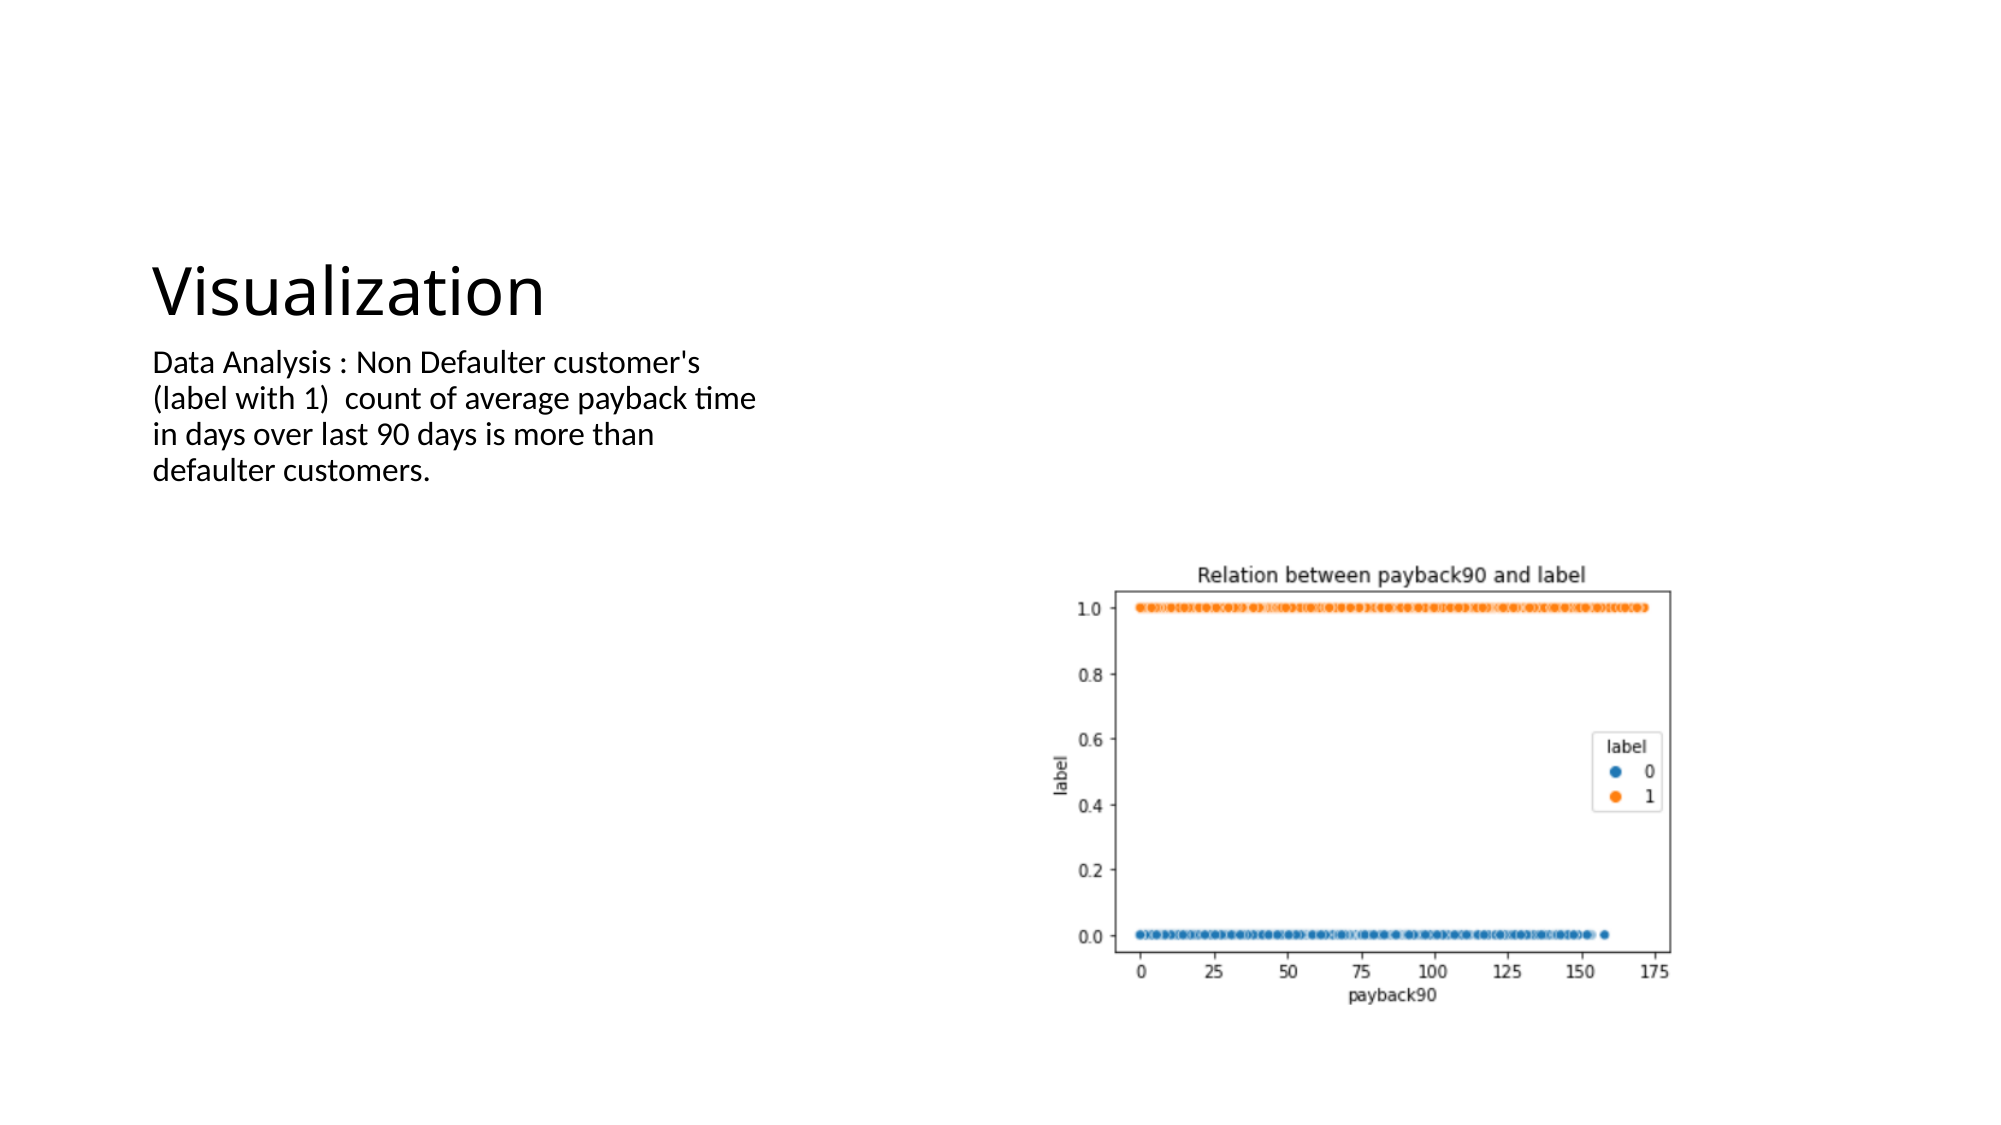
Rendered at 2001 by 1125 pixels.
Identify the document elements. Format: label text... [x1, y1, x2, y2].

list Data Analysis : Non Defaulter customer's (label with 1) count of average payback time in days over last 90 days is more than defaulter customers. [137, 337, 783, 963]
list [1023, 544, 1749, 1035]
title Visualization [137, 75, 783, 337]
